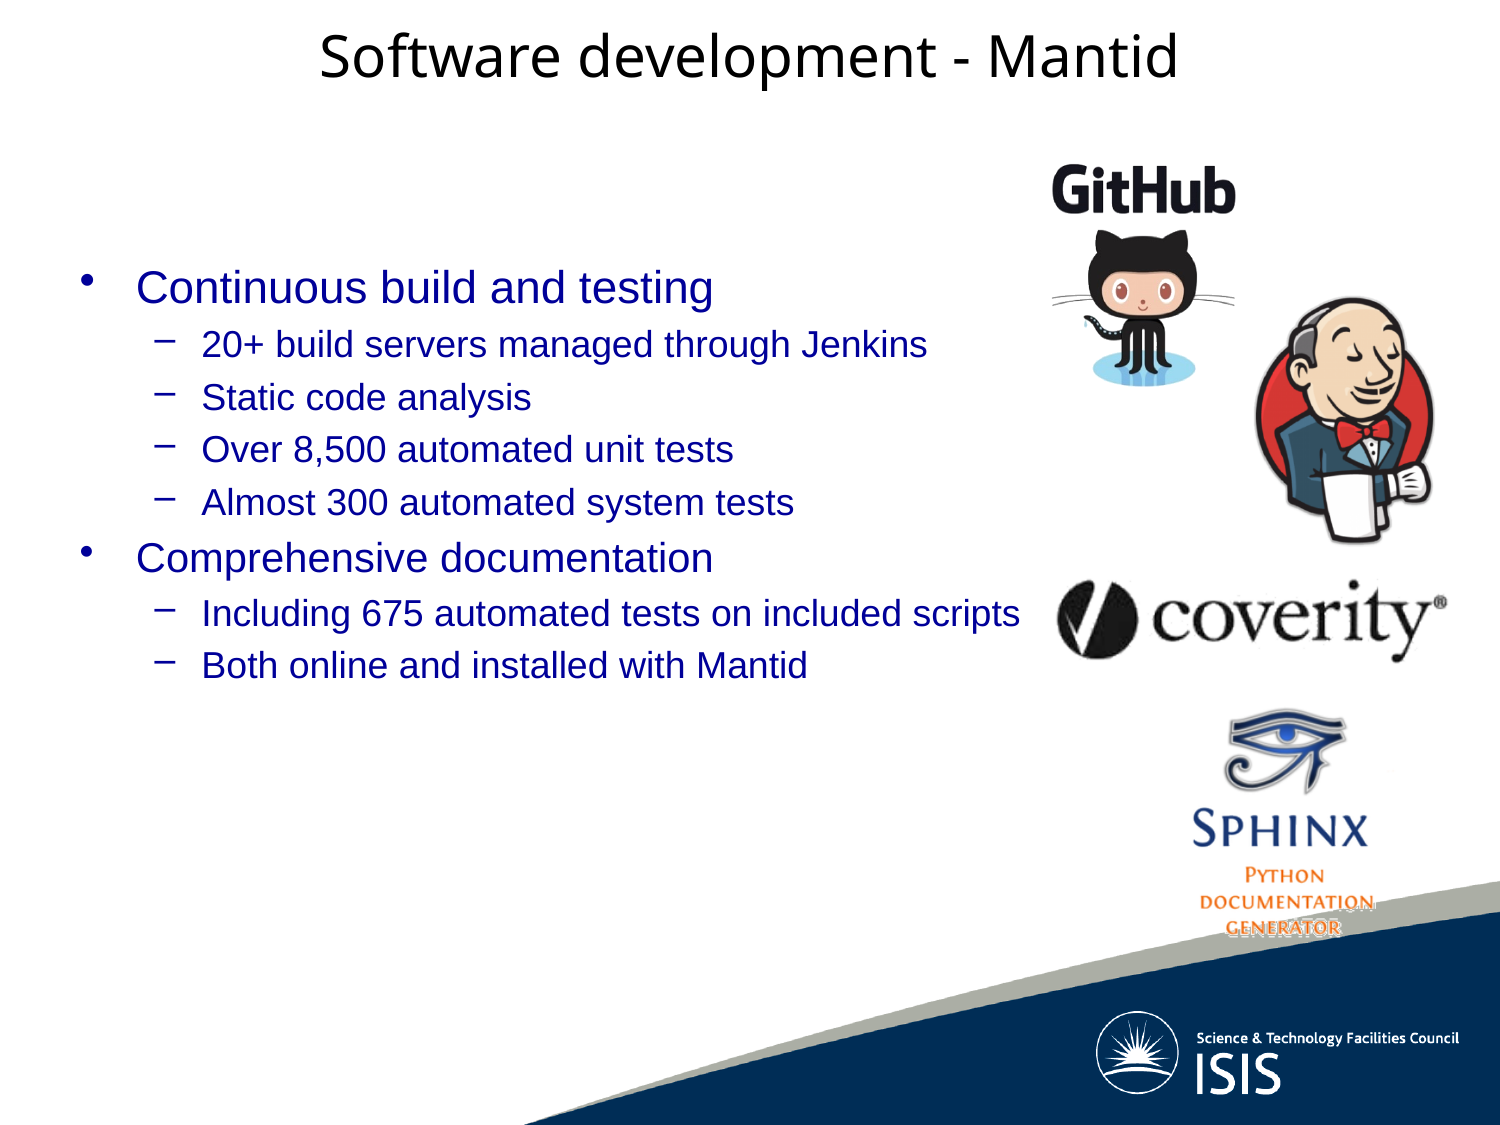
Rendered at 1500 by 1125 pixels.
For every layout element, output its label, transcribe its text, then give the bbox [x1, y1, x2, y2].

text_box Continuous build and testing 20+ build servers managed through Jenkins Static code analysis Over 8,500 automated unit tests Almost 300 automated system tests Comprehensive documentation Including 675 automated tests on included scripts Both online and installed with Mantid [64, 250, 1415, 941]
text_box Software development - Mantid [74, 11, 1425, 200]
picture [0, 703, 1500, 1125]
picture [954, 148, 1500, 684]
